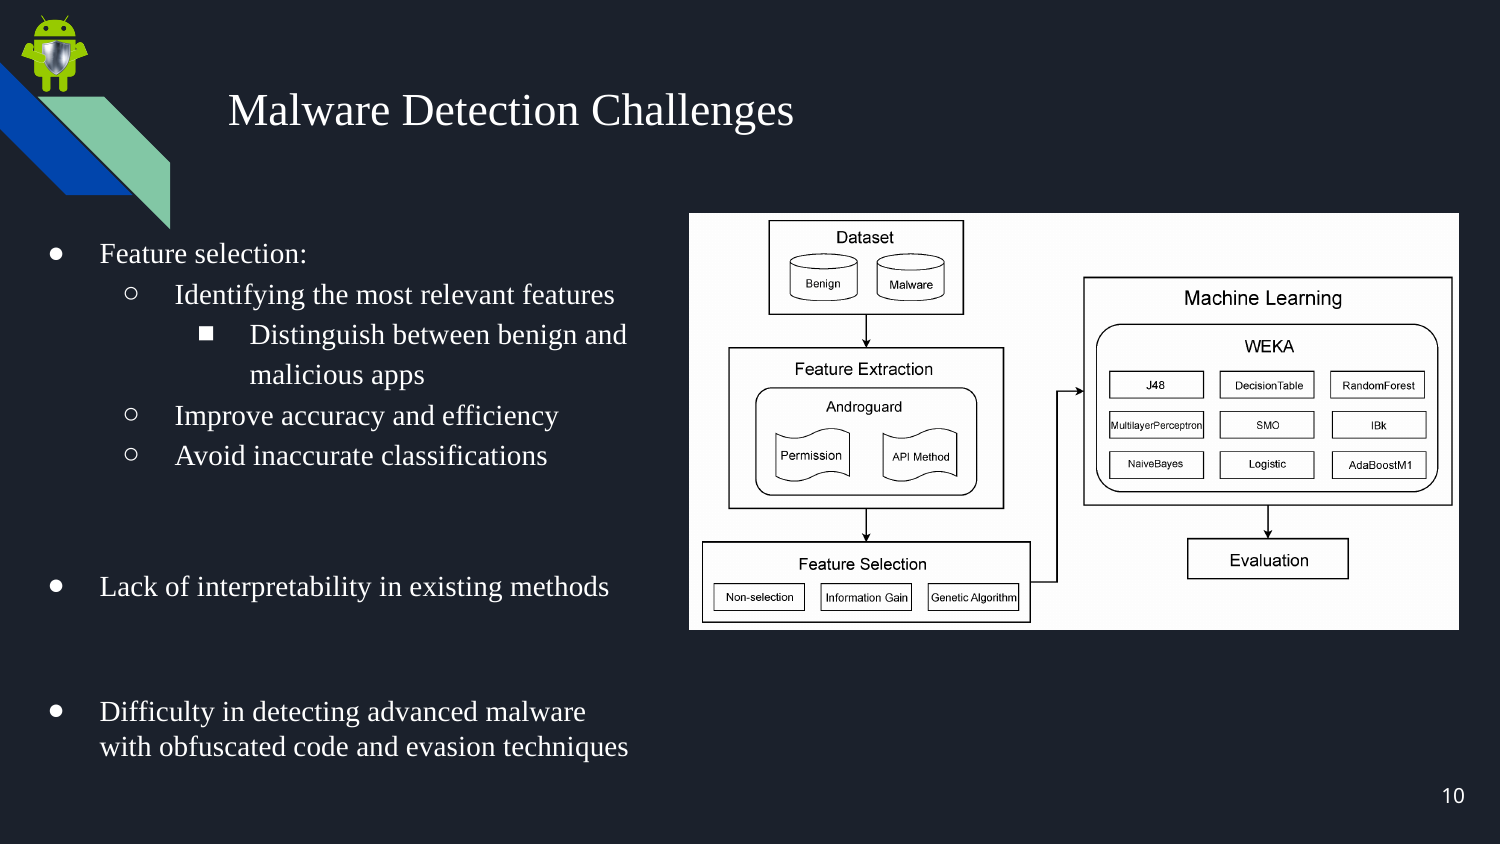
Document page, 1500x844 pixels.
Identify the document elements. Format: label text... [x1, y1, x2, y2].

picture [21, 15, 89, 92]
title Malware Detection Challenges [212, 64, 1368, 215]
list Feature selection: Identifying the most relevant features Distinguish between benign and malicious apps Improve accuracy and efficiency Avoid inaccurate classifications Lack of interpretability in existing methods Difficulty in detecting advanced malware with obfuscated code and evasion techniques [9, 214, 656, 809]
slide_number ‹#› [1389, 764, 1480, 830]
picture [689, 213, 1459, 631]
